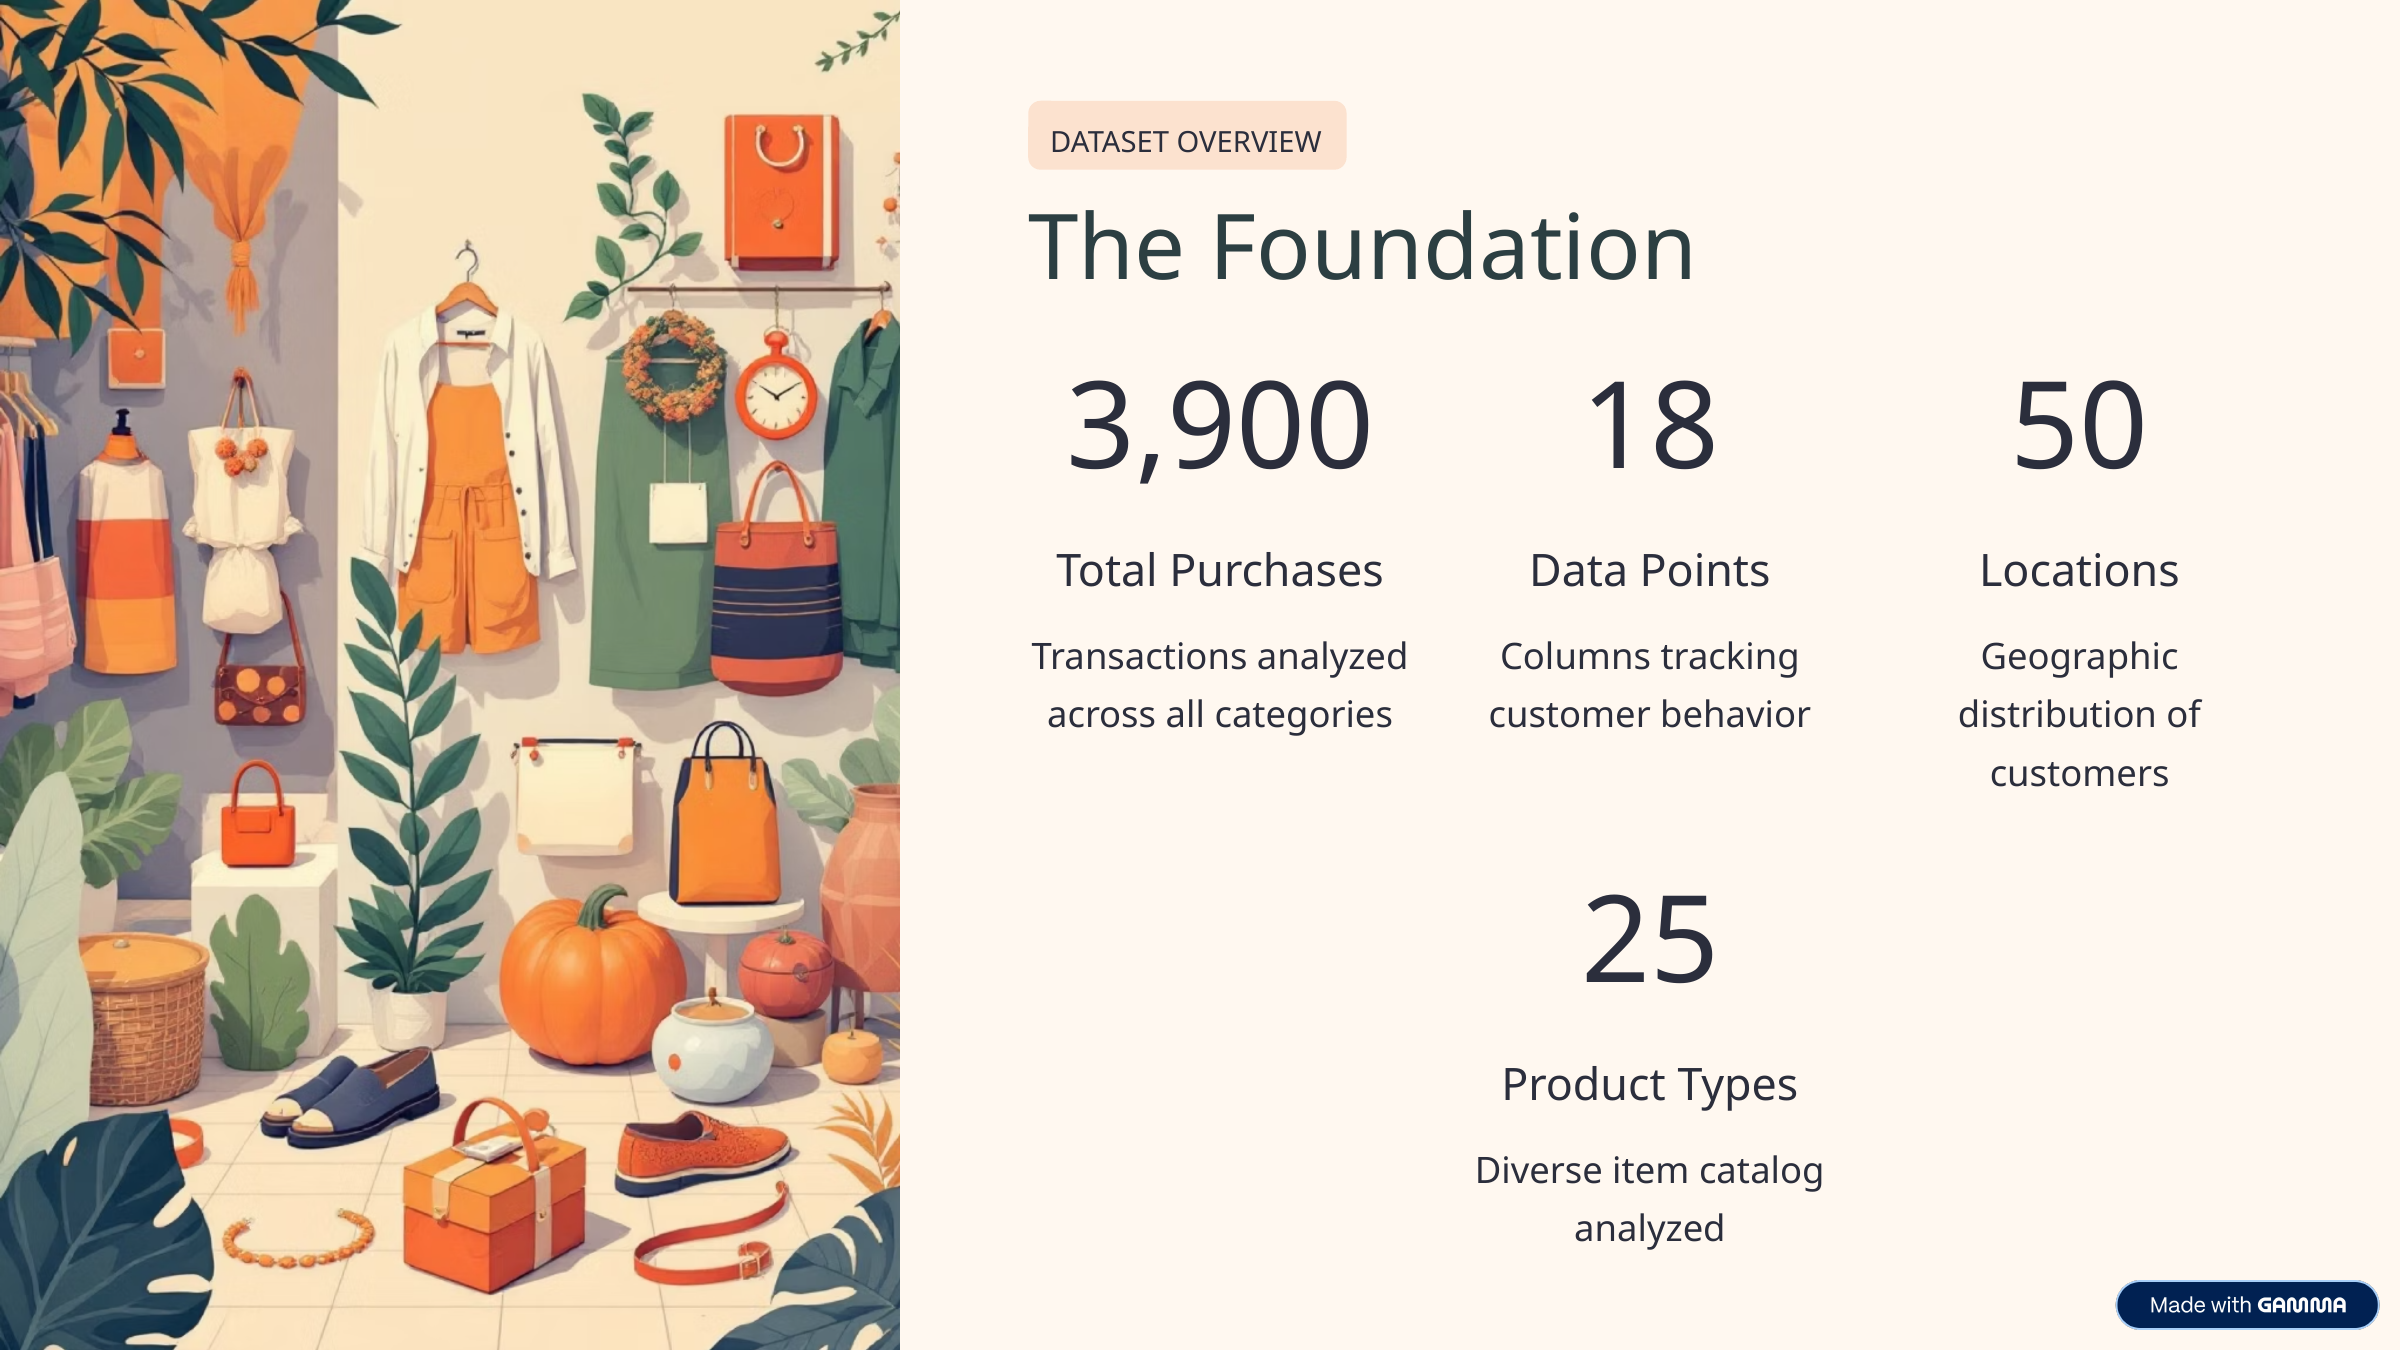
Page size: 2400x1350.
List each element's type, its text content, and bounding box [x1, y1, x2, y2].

text_box The Foundation [1028, 184, 1945, 299]
text_box Product Types [1458, 1052, 1842, 1110]
text_box 25 [1458, 885, 1842, 1007]
text_box Total Purchases [1028, 538, 1413, 597]
text_box 50 [1887, 372, 2272, 494]
text_box Geographic distribution of customers [1887, 618, 2272, 795]
text_box Transactions analyzed across all categories [1028, 618, 1413, 736]
picture [0, 0, 900, 1350]
text_box Diverse item catalog analyzed [1458, 1131, 1842, 1250]
text_box 18 [1458, 372, 1842, 494]
text_box 3,900 [1028, 372, 1413, 494]
text_box DATASET OVERVIEW [1050, 111, 1325, 159]
text_box Columns tracking customer behavior [1458, 618, 1842, 736]
text_box Data Points [1458, 538, 1842, 597]
text_box Locations [1887, 538, 2272, 597]
text_box [1028, 100, 1347, 170]
picture [2106, 1271, 2389, 1339]
